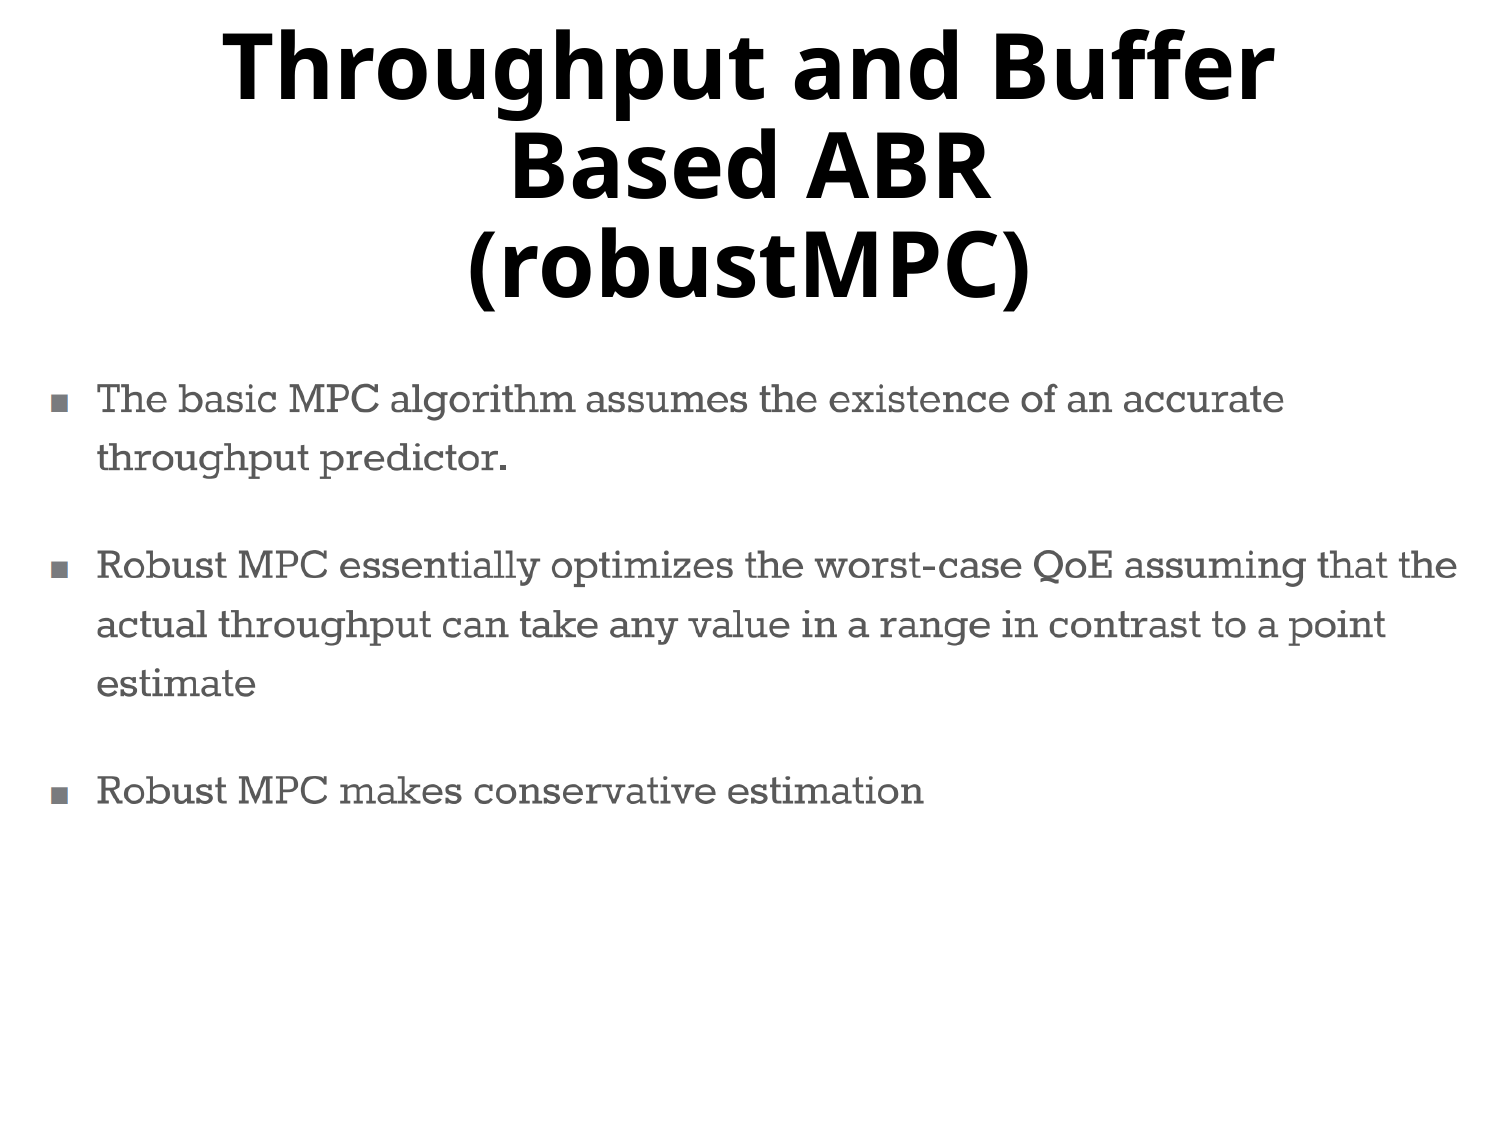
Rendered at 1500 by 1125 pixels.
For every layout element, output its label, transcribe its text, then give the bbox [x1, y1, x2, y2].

title Throughput and Buffer Based ABR (robustMPC) [103, 59, 1397, 278]
picture [0, 368, 1500, 887]
